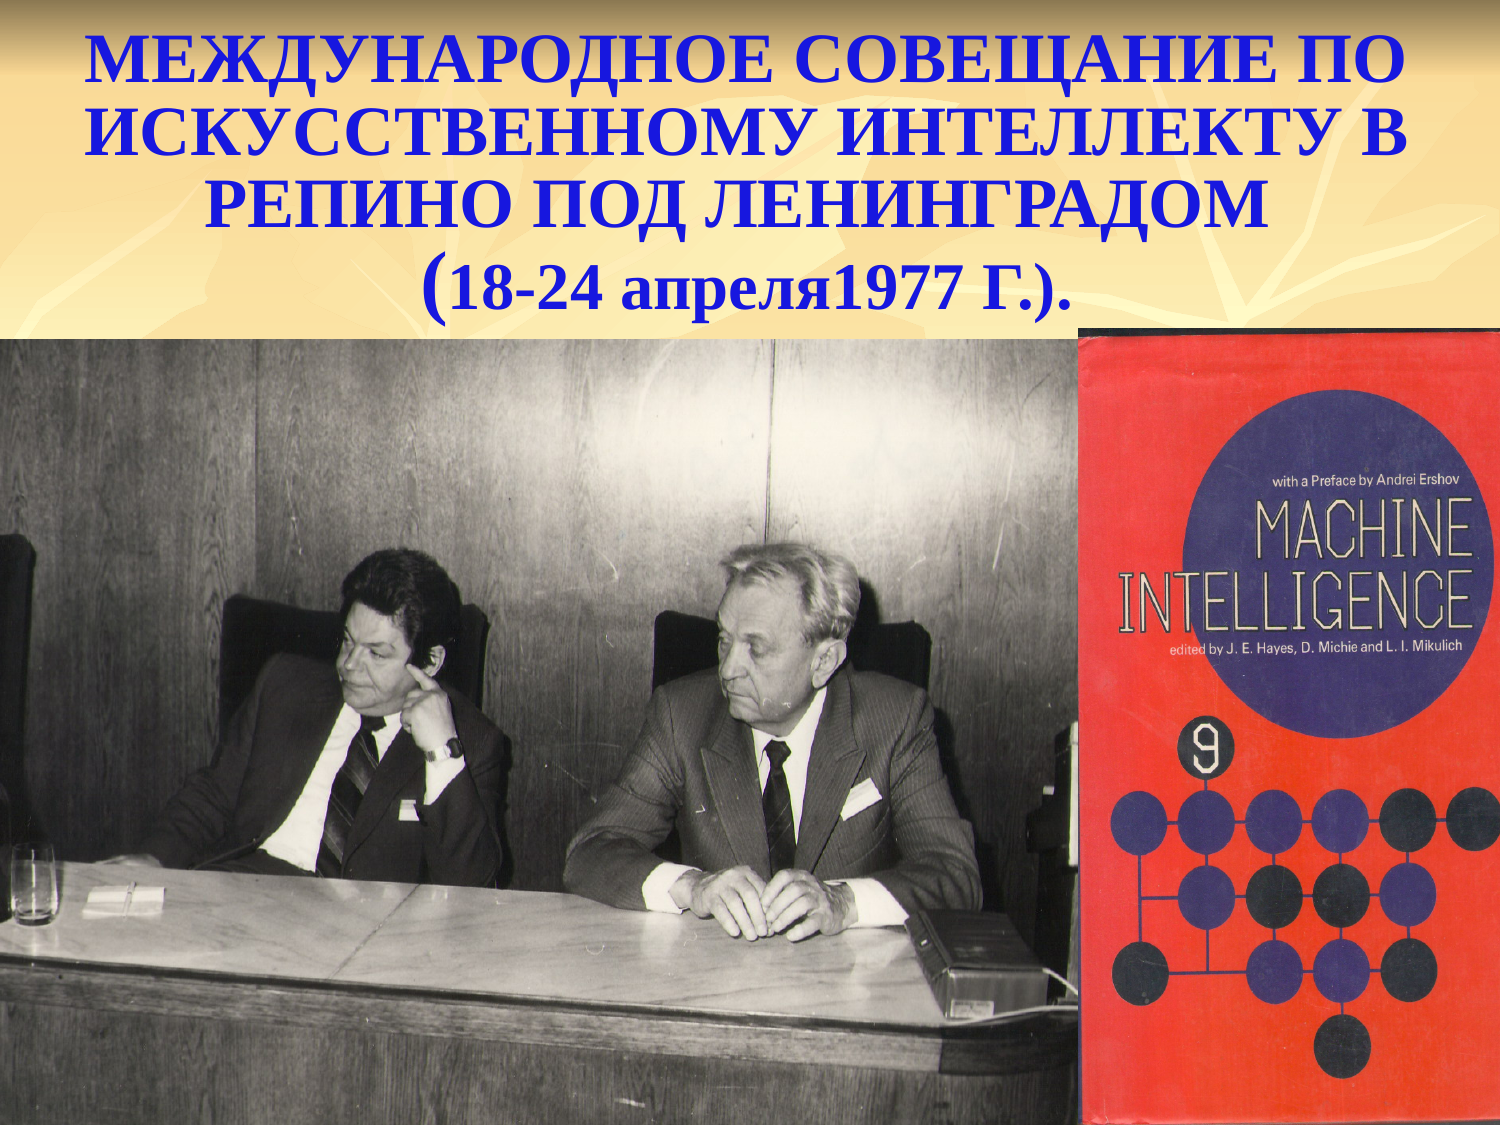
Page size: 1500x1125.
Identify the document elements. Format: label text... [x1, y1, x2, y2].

picture [1077, 327, 1500, 1125]
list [0, 339, 1072, 1125]
title МЕЖДУНАРОДНОЕ СОВЕЩАНИЕ ПО ИСКУССТВЕННОМУ ИНТЕЛЛЕКТУ В РЕПИНО ПОД ЛЕНИНГРАДОМ (18-24 апреля1977 Г.). [58, 0, 1436, 338]
